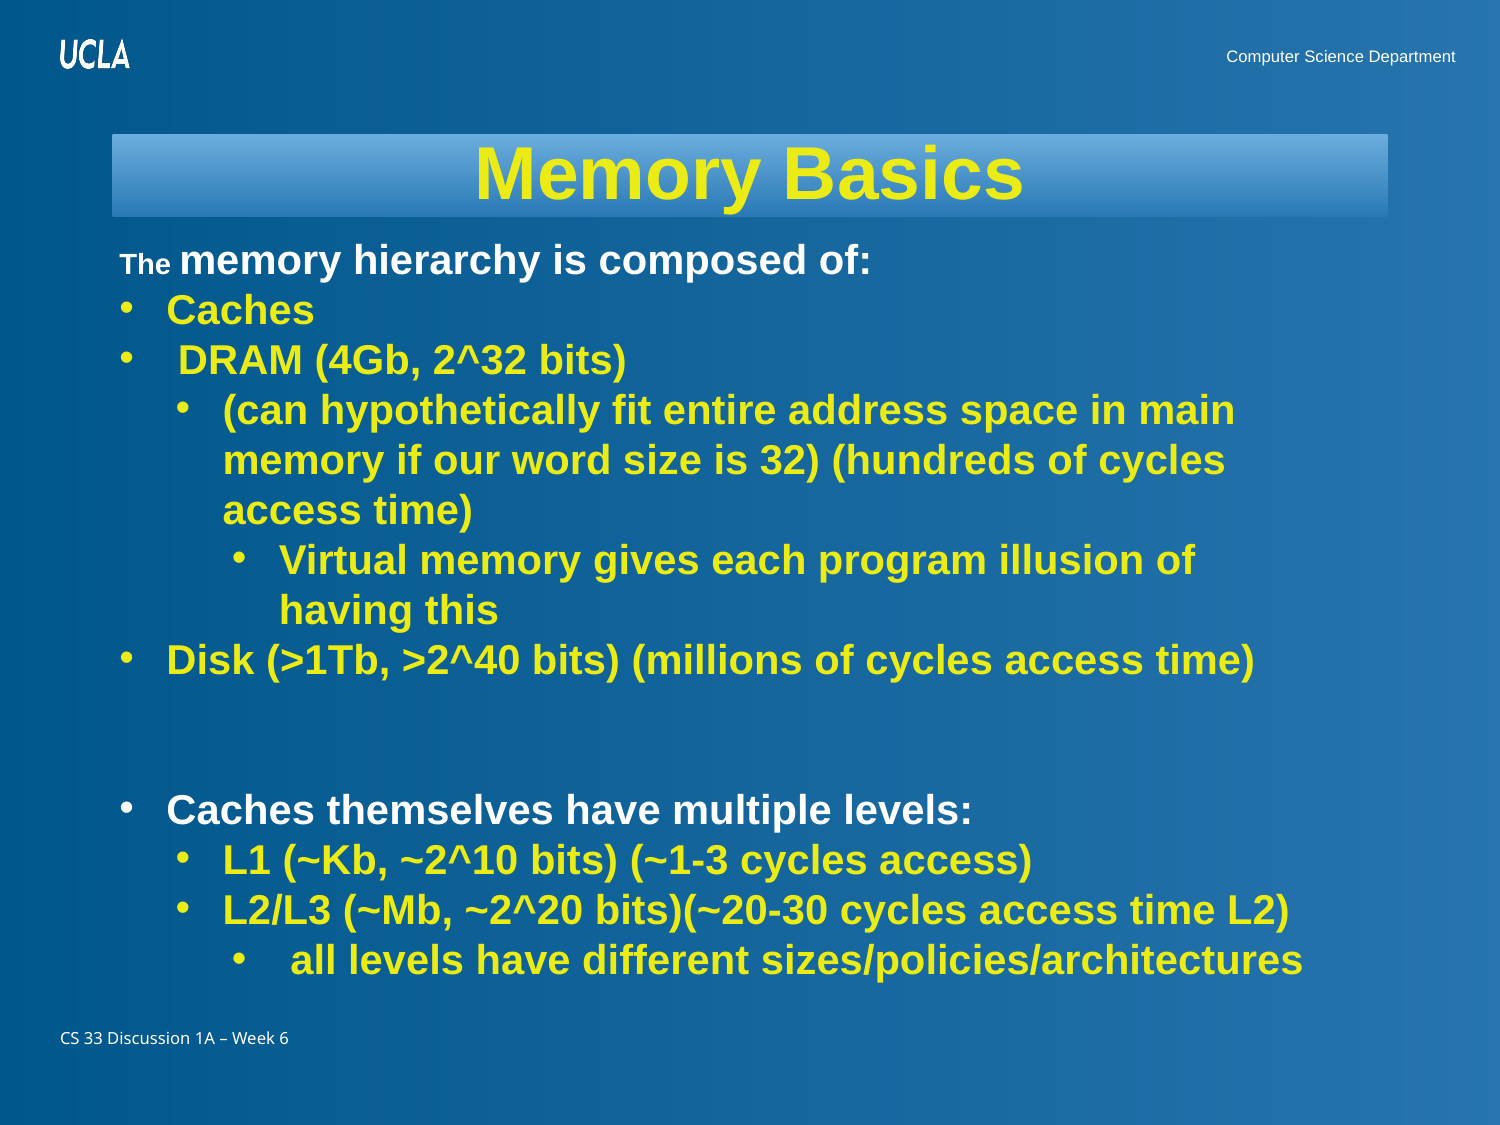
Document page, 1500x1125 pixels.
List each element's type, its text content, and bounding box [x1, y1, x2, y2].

text_box The memory hierarchy is composed of: Caches DRAM (4Gb, 2^32 bits) (can hypothetically fit entire address space in main memory if our word size is 32) (hundreds of cycles access time) Virtual memory gives each program illusion of having this Disk (>1Tb, >2^40 bits) (millions of cycles access time) Caches themselves have multiple levels: L1 (~Kb, ~2^10 bits) (~1-3 cycles access) L2/L3 (~Mb, ~2^20 bits)(~20-30 cycles access time L2) all levels have different sizes/policies/architectures [104, 224, 1338, 1036]
picture [60, 38, 130, 69]
title Memory Basics [112, 134, 1388, 217]
